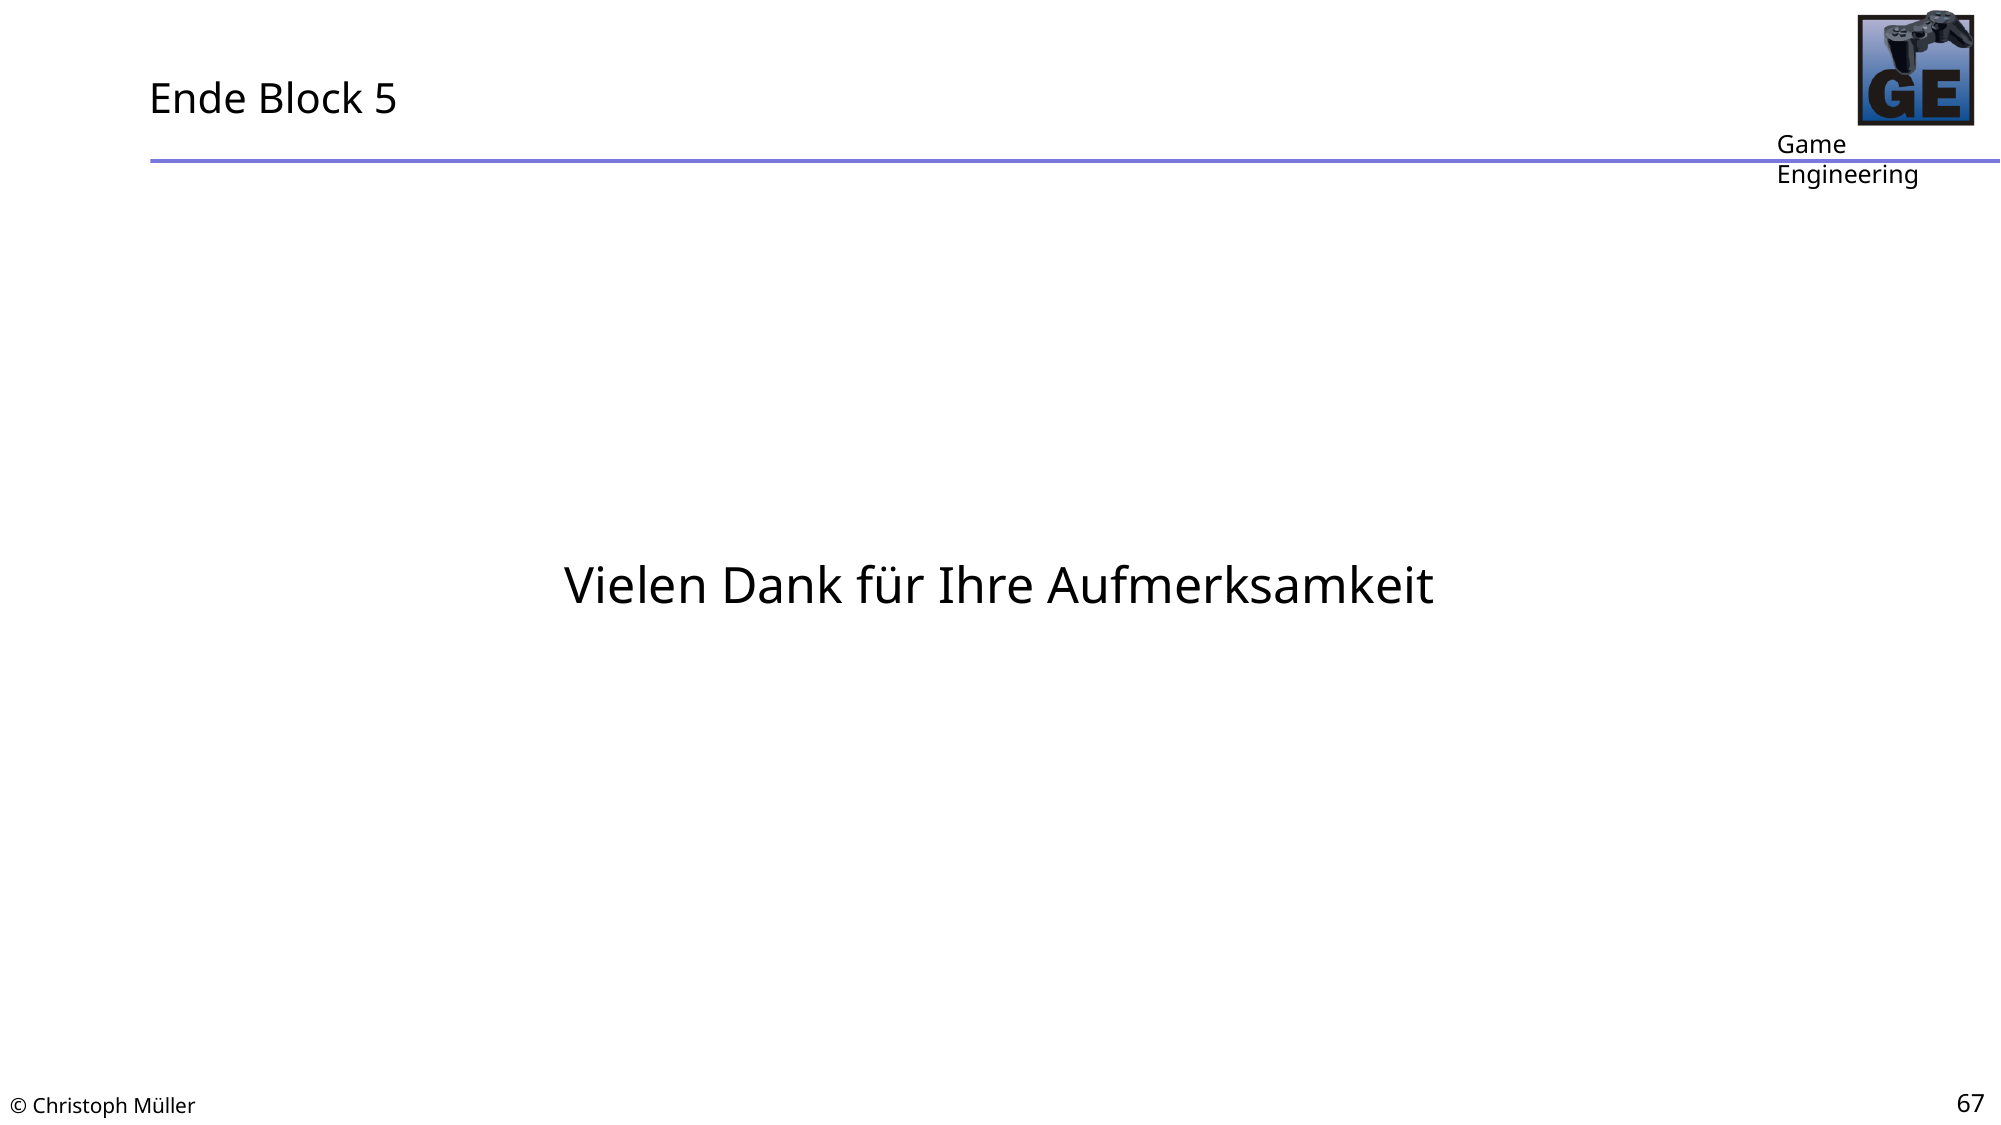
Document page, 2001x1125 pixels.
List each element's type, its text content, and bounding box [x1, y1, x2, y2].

picture [1850, 8, 1981, 132]
list Vielen Dank für Ihre Aufmerksamkeit [133, 196, 1867, 1059]
title Ende Block 5 [133, 42, 1236, 151]
